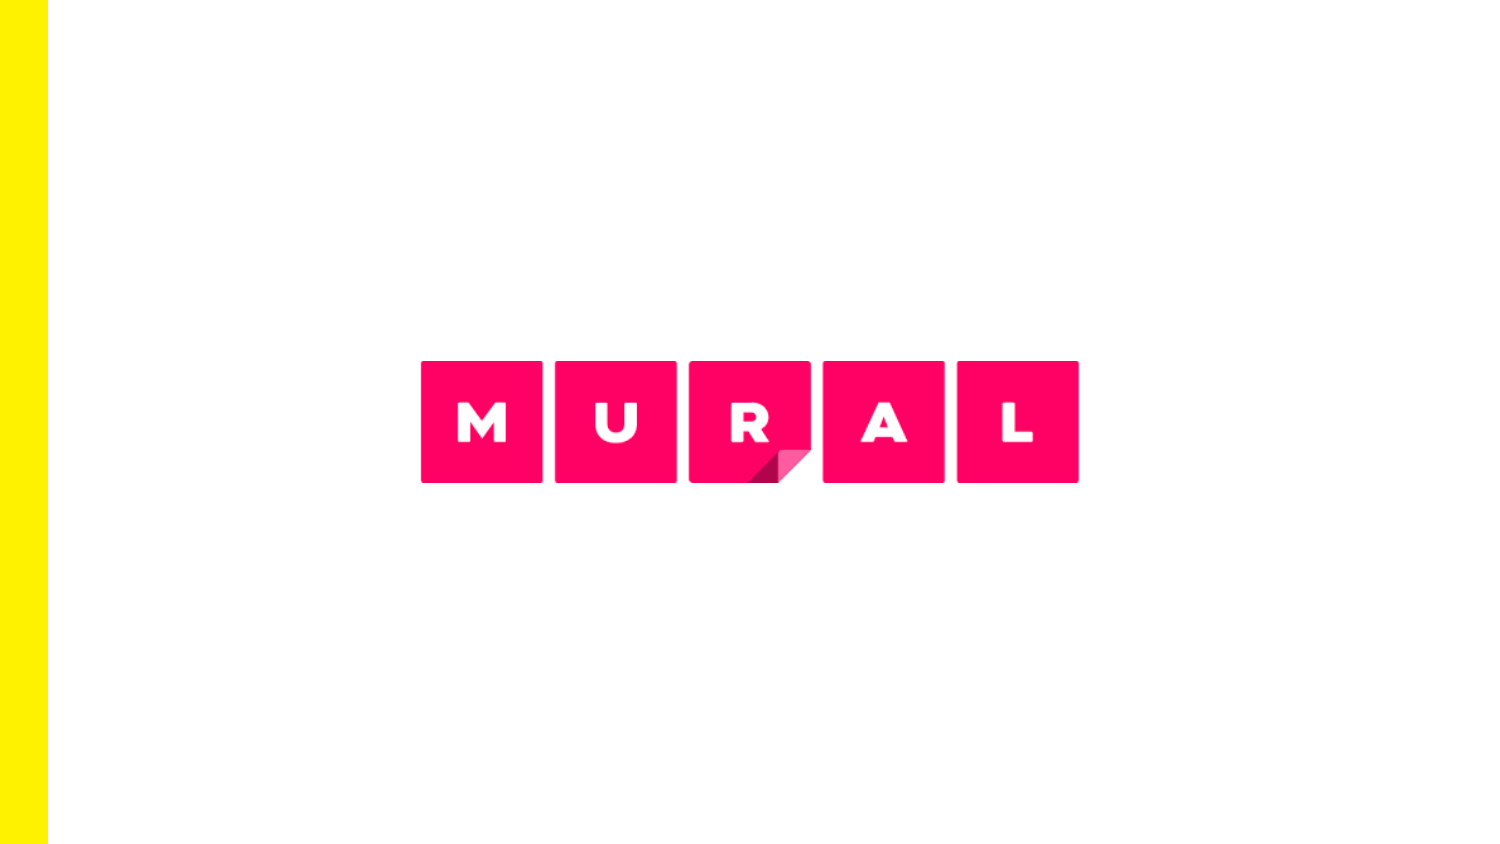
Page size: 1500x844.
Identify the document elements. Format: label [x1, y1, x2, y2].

picture [419, 361, 1081, 483]
